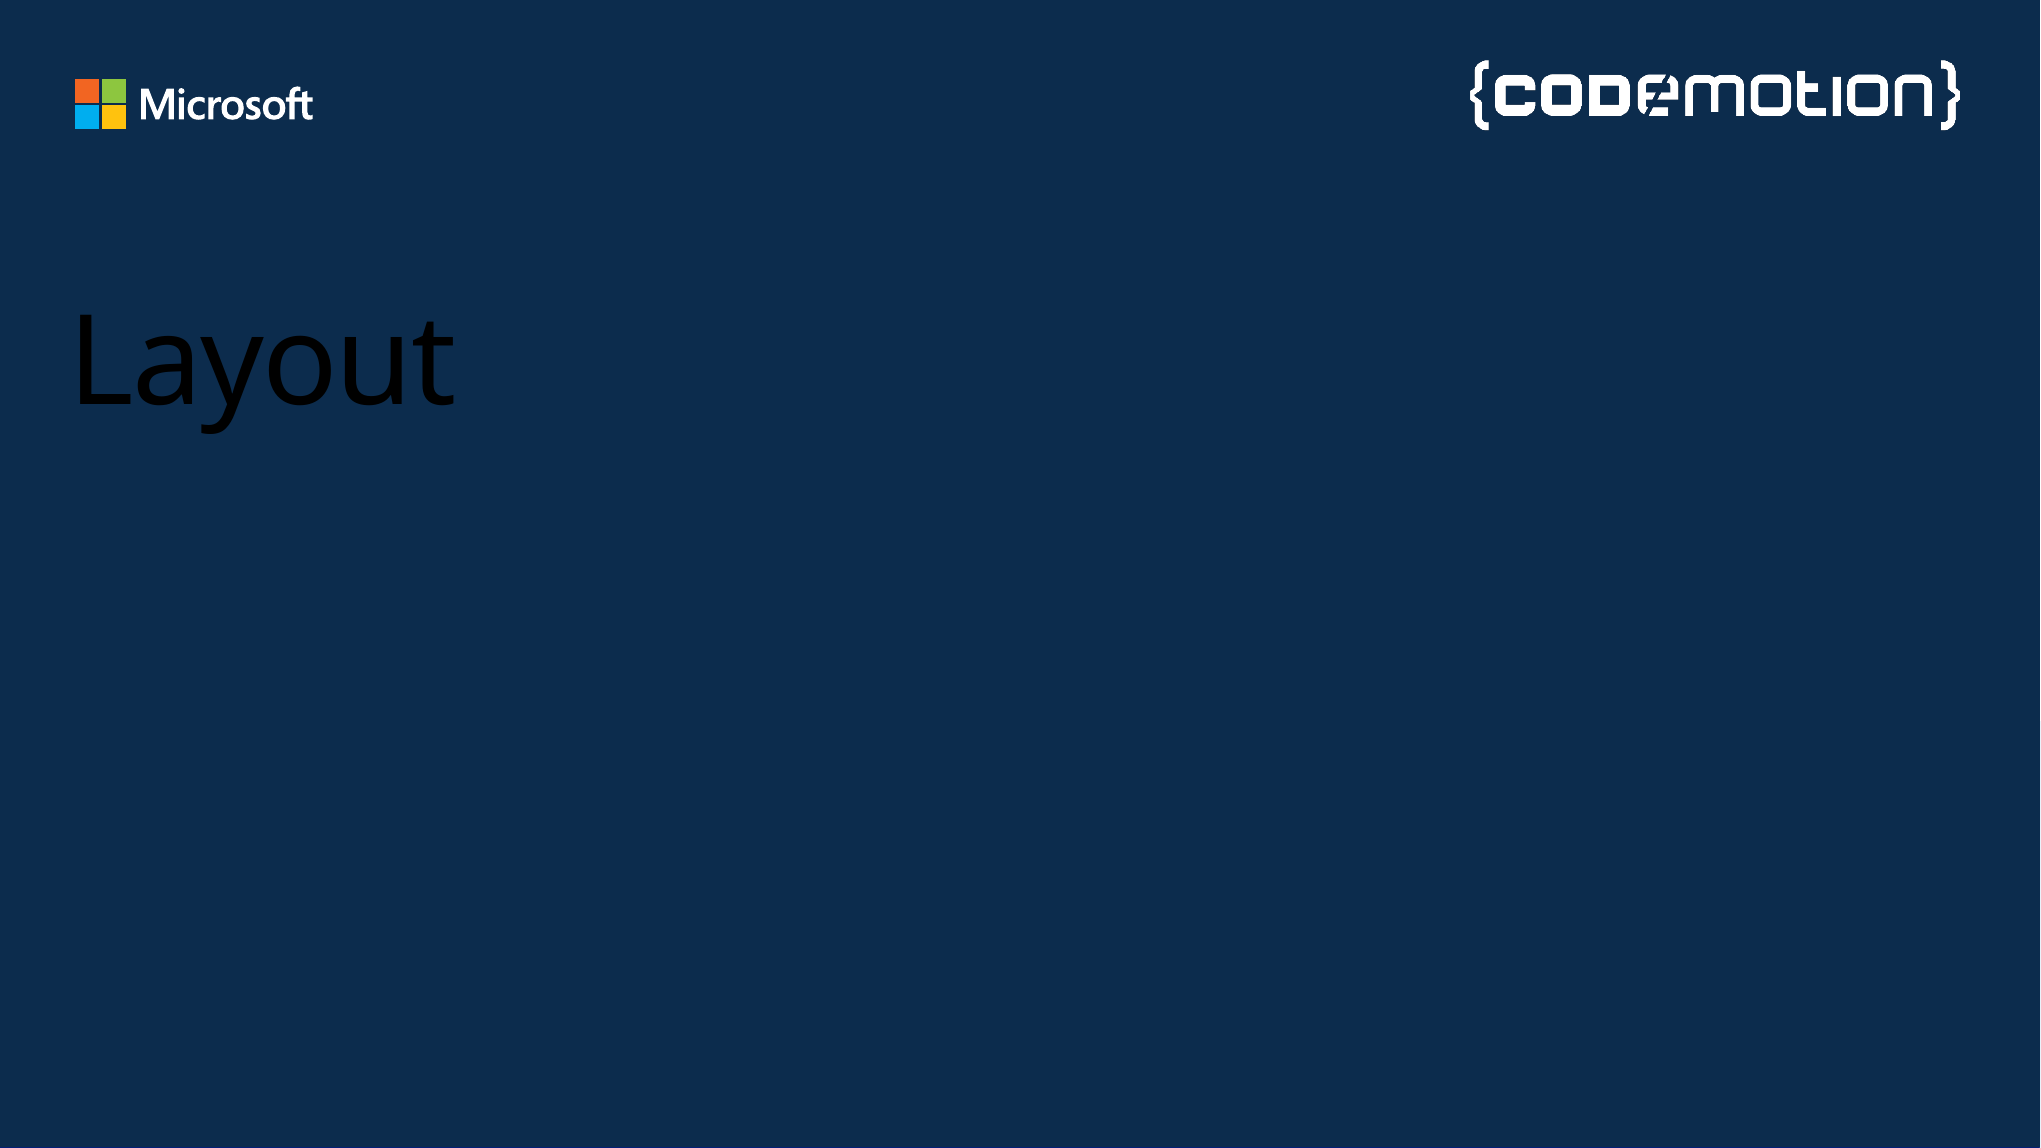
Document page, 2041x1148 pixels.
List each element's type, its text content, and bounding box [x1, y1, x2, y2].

title Layout [45, 281, 1696, 583]
picture [1454, 48, 1975, 142]
